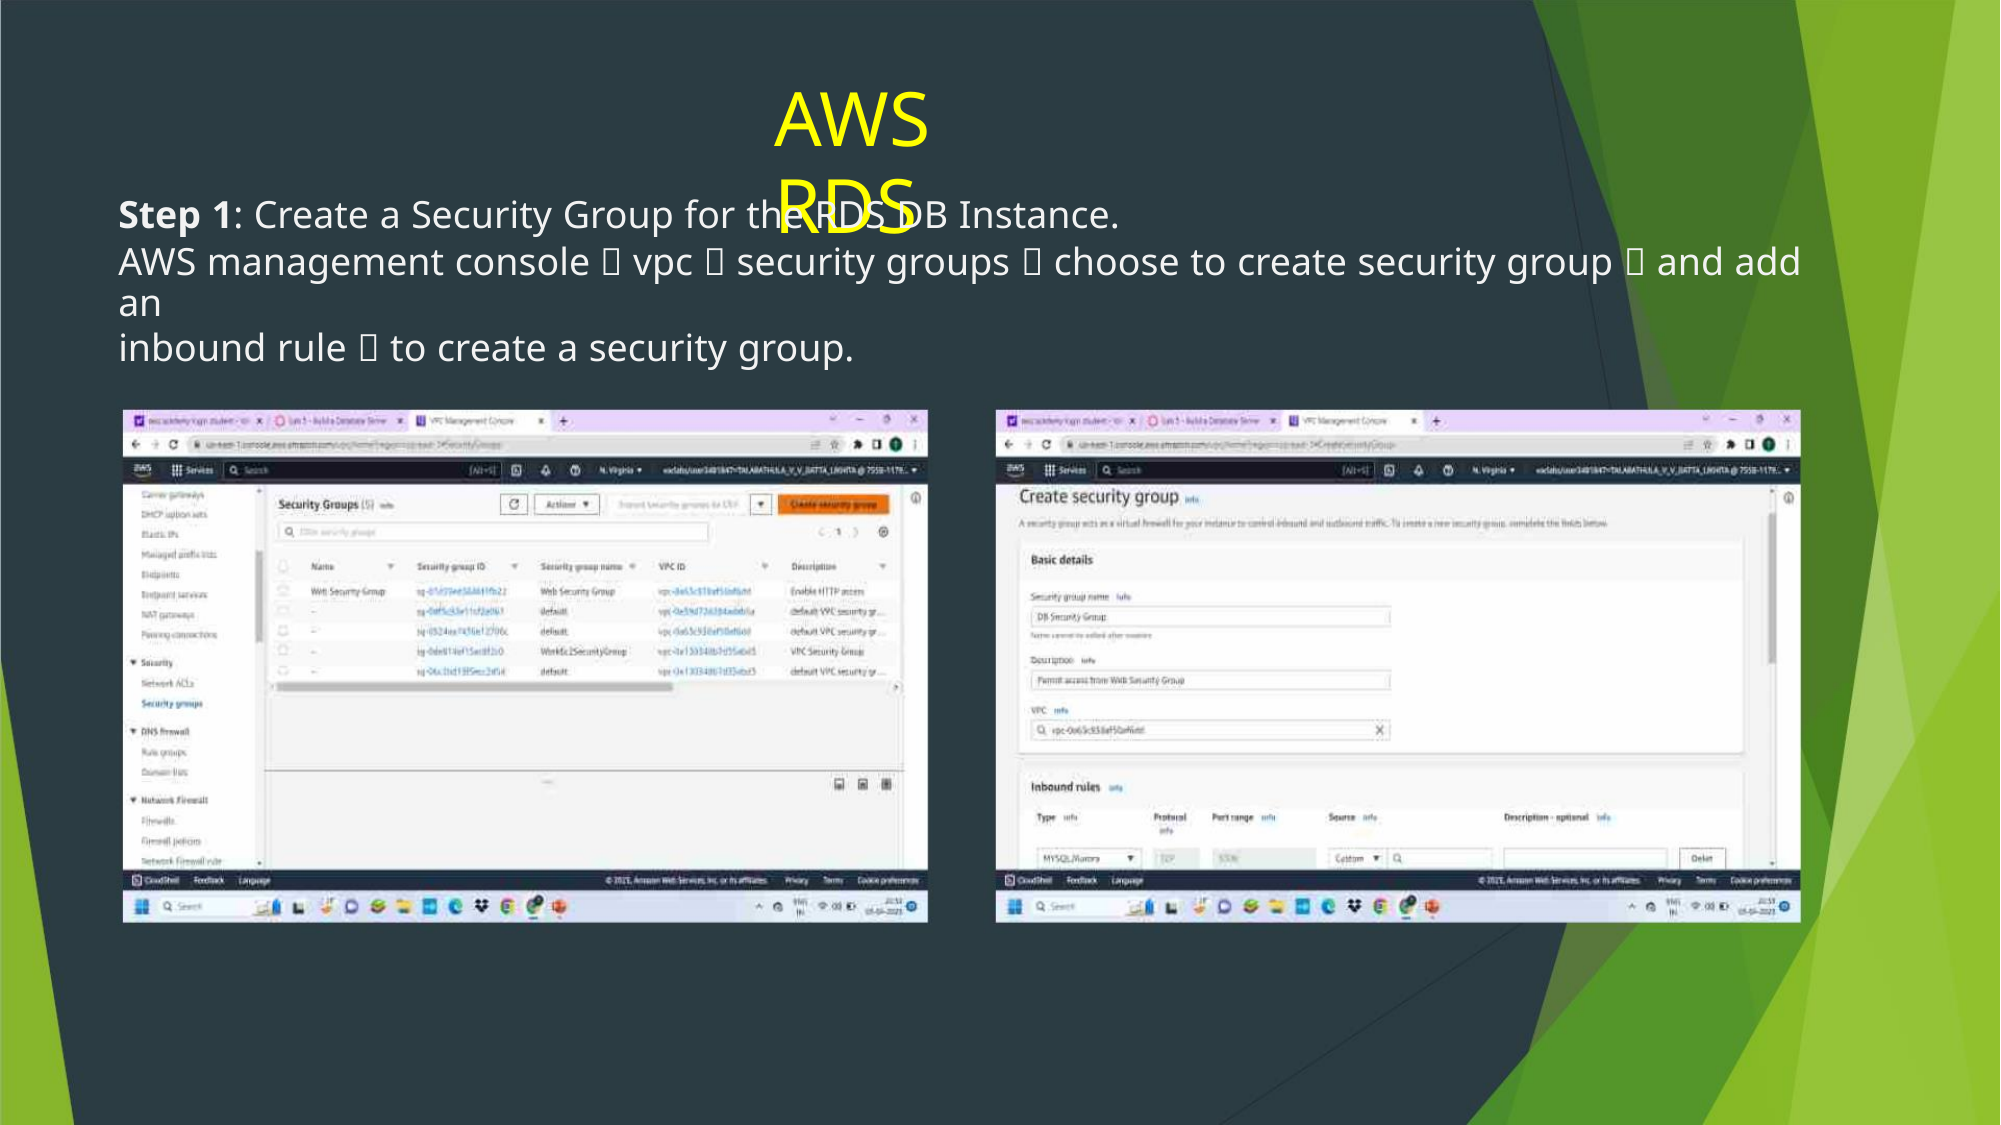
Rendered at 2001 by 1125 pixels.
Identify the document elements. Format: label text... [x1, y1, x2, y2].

text_box AWS RDS [774, 74, 1093, 194]
text_box [0, 0, 2000, 1125]
text_box Step 1: Create a Security Group for the RDS DB Instance. AWS management console  vpc  security groups  choose to create security group  and add an inbound rule  to create a security group. [118, 194, 1850, 370]
